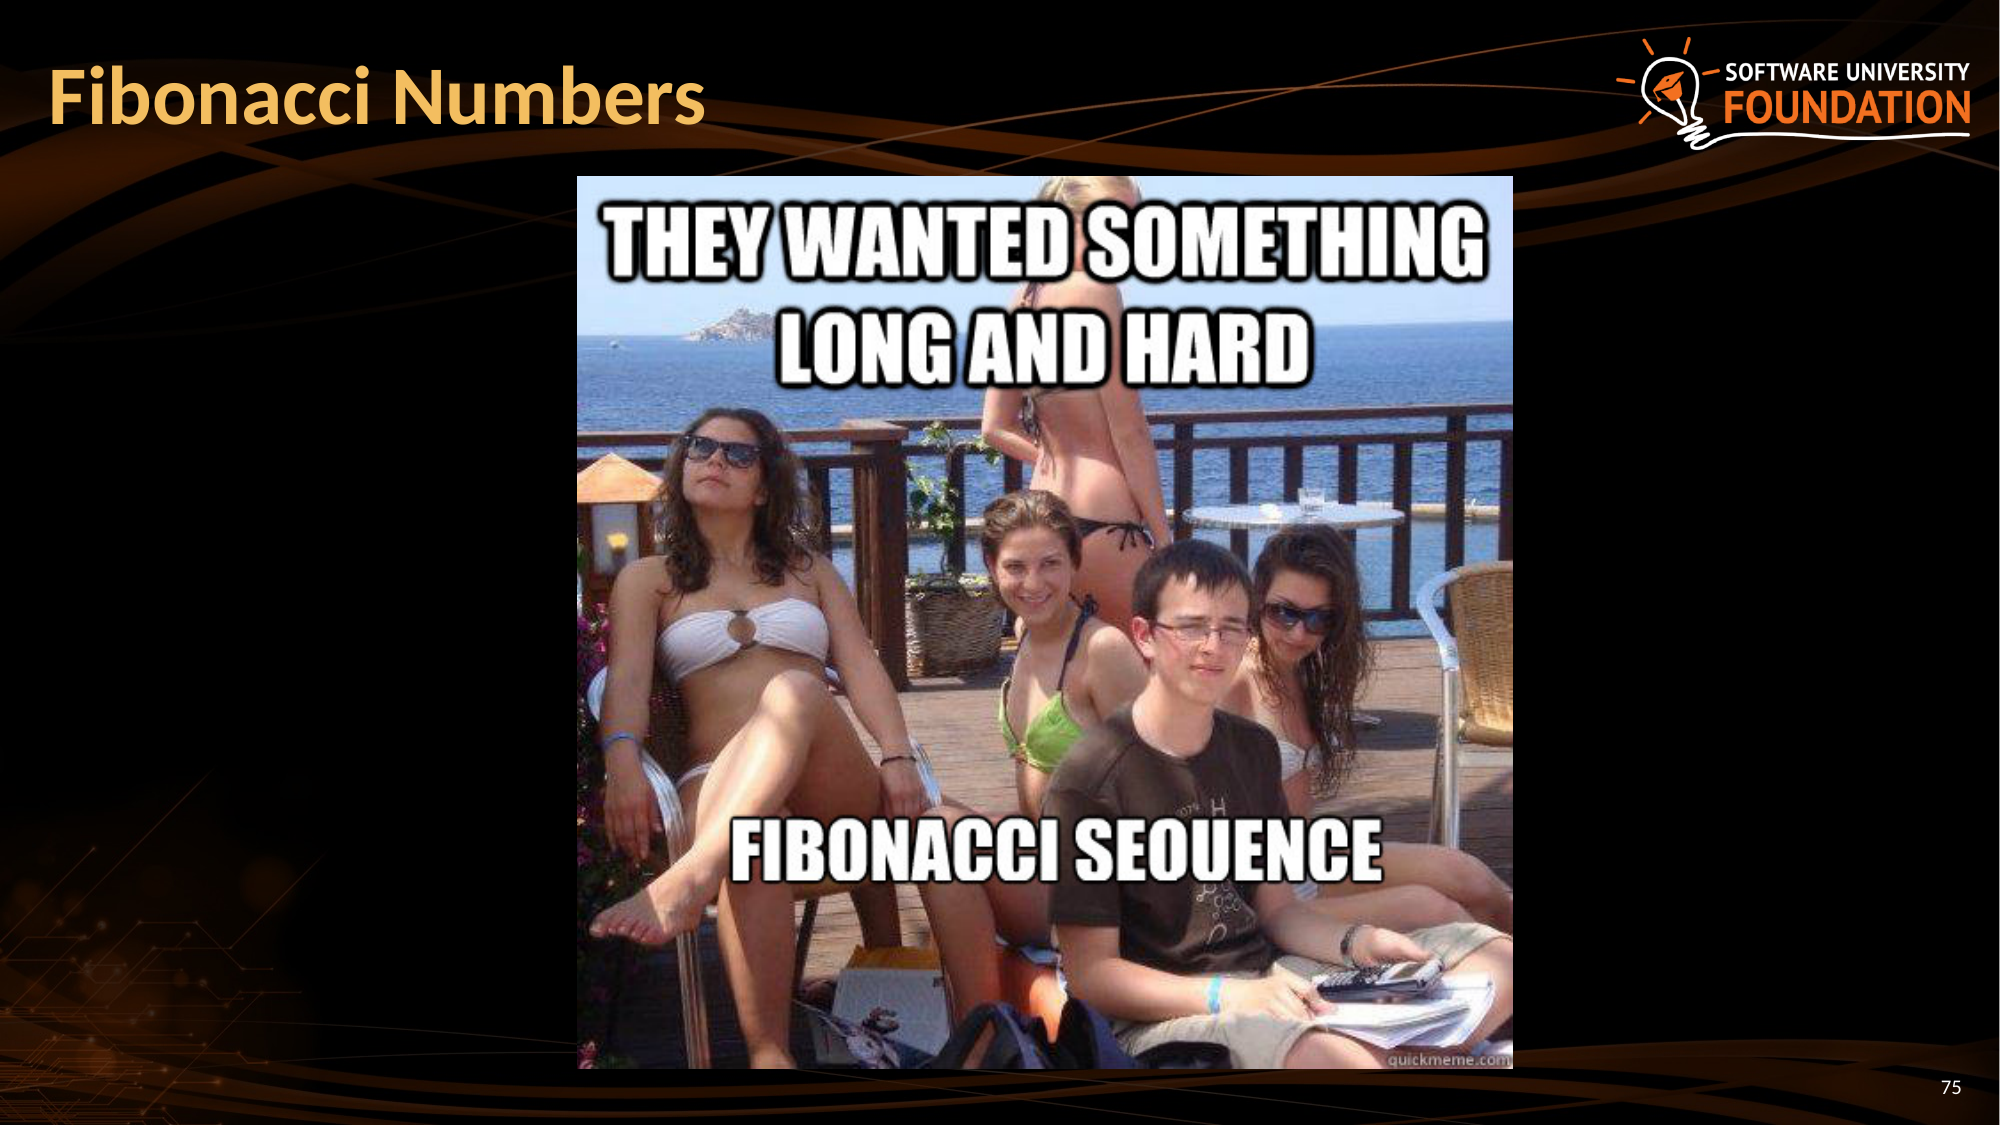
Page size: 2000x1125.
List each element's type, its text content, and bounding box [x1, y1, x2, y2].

picture [0, 0, 2000, 1125]
title Fibonacci Numbers [30, 6, 1602, 189]
slide_number 75 [1897, 1070, 1968, 1103]
